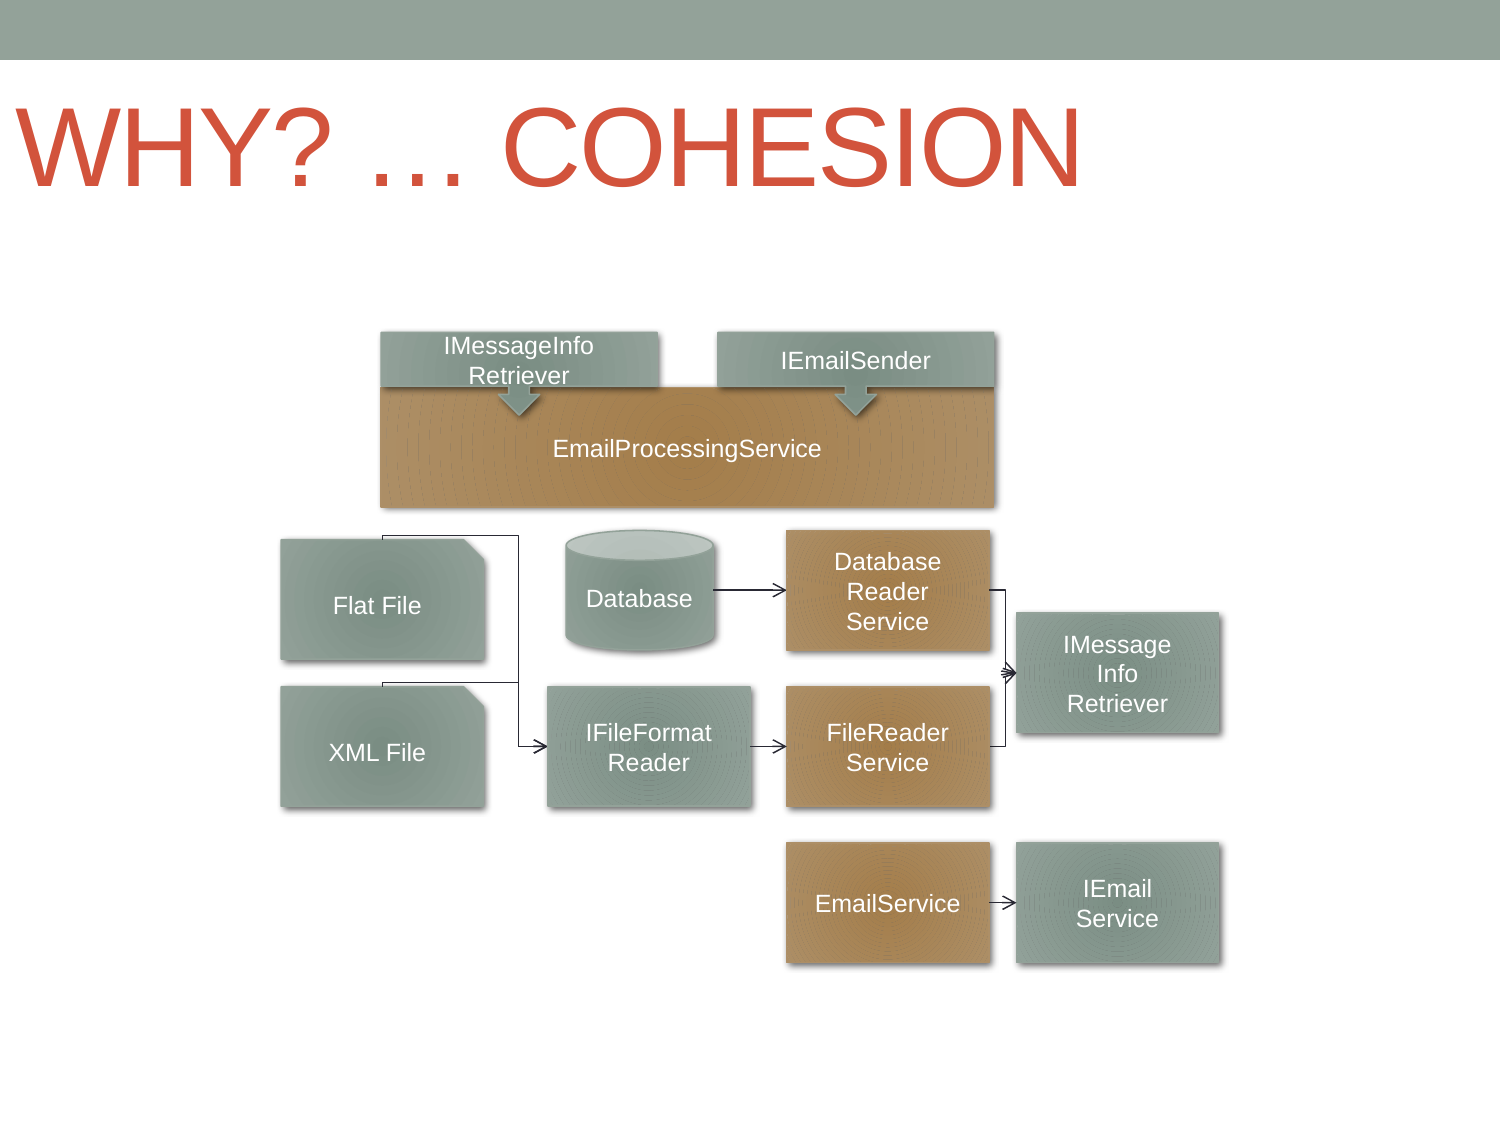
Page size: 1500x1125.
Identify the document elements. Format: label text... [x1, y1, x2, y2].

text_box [281, 332, 1219, 963]
text_box Why? … Cohesion [0, 66, 1500, 255]
